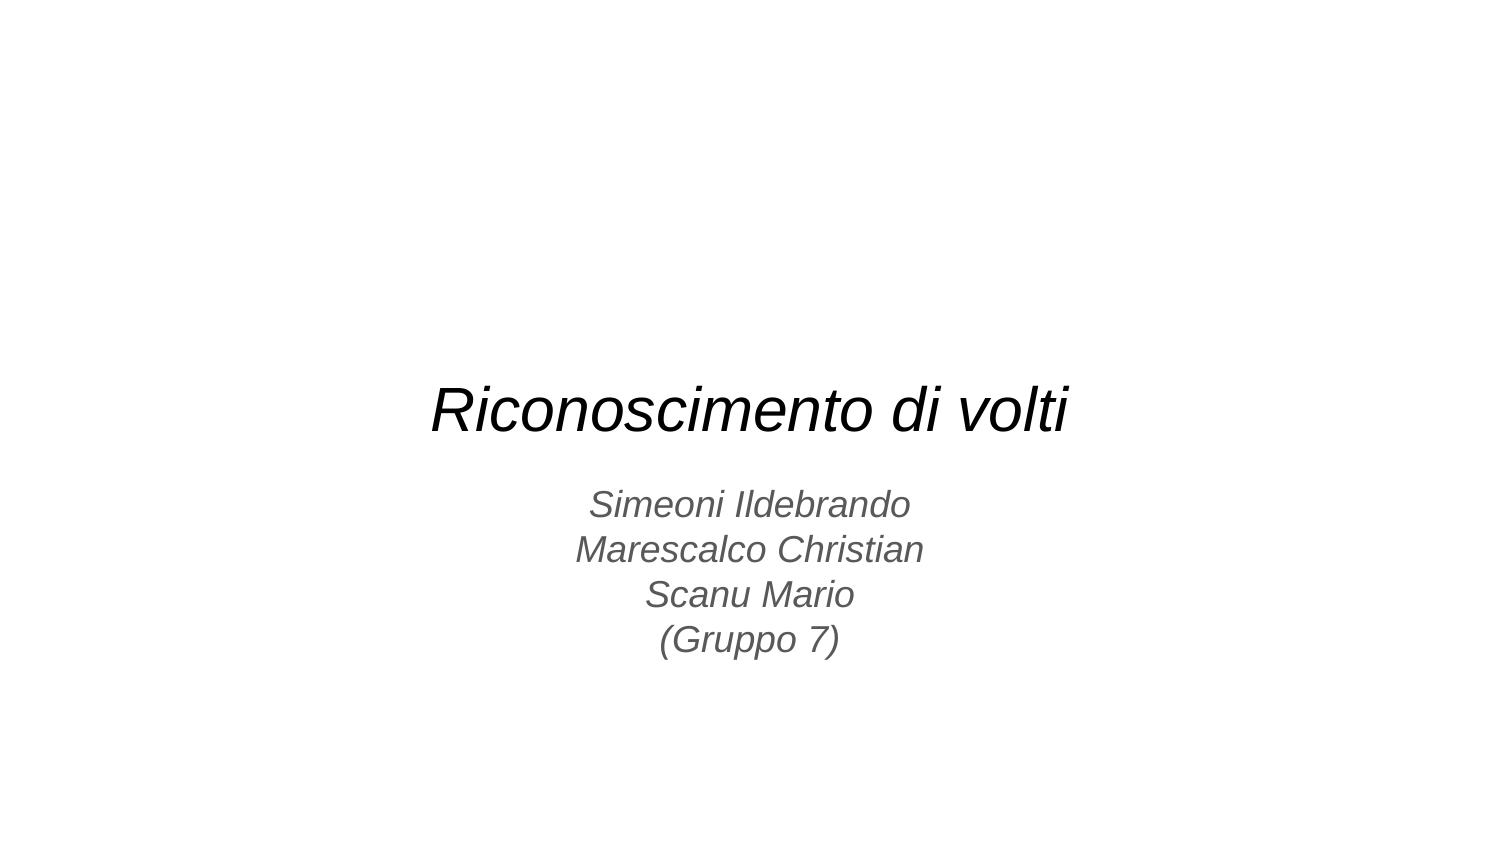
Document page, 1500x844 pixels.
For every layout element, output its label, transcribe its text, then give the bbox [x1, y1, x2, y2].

subtitle Simeoni Ildebrando Marescalco Christian Scanu Mario (Gruppo 7) [51, 464, 1449, 695]
title Riconoscimento di volti [51, 122, 1449, 459]
